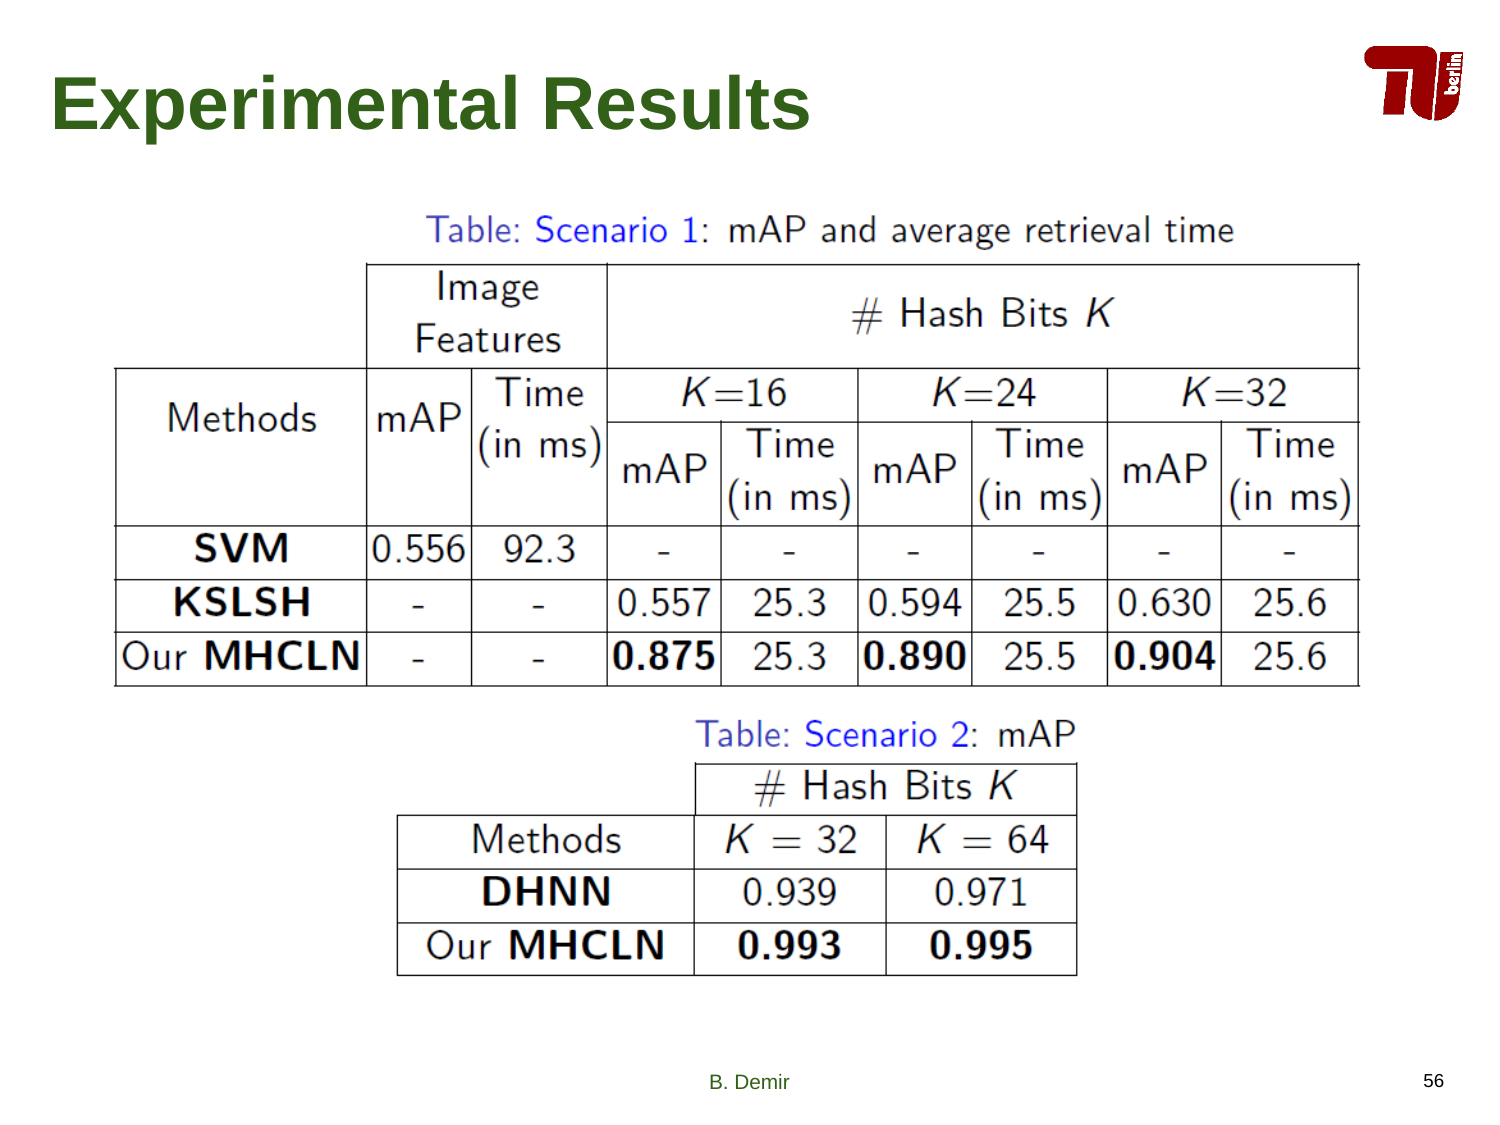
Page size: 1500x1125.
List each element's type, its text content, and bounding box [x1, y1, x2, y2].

title Experimental Results [34, 53, 1248, 147]
text_box B. Demir [507, 1061, 992, 1122]
picture [1362, 45, 1465, 121]
text_box 56 [1109, 1061, 1460, 1122]
picture [76, 194, 1414, 1021]
